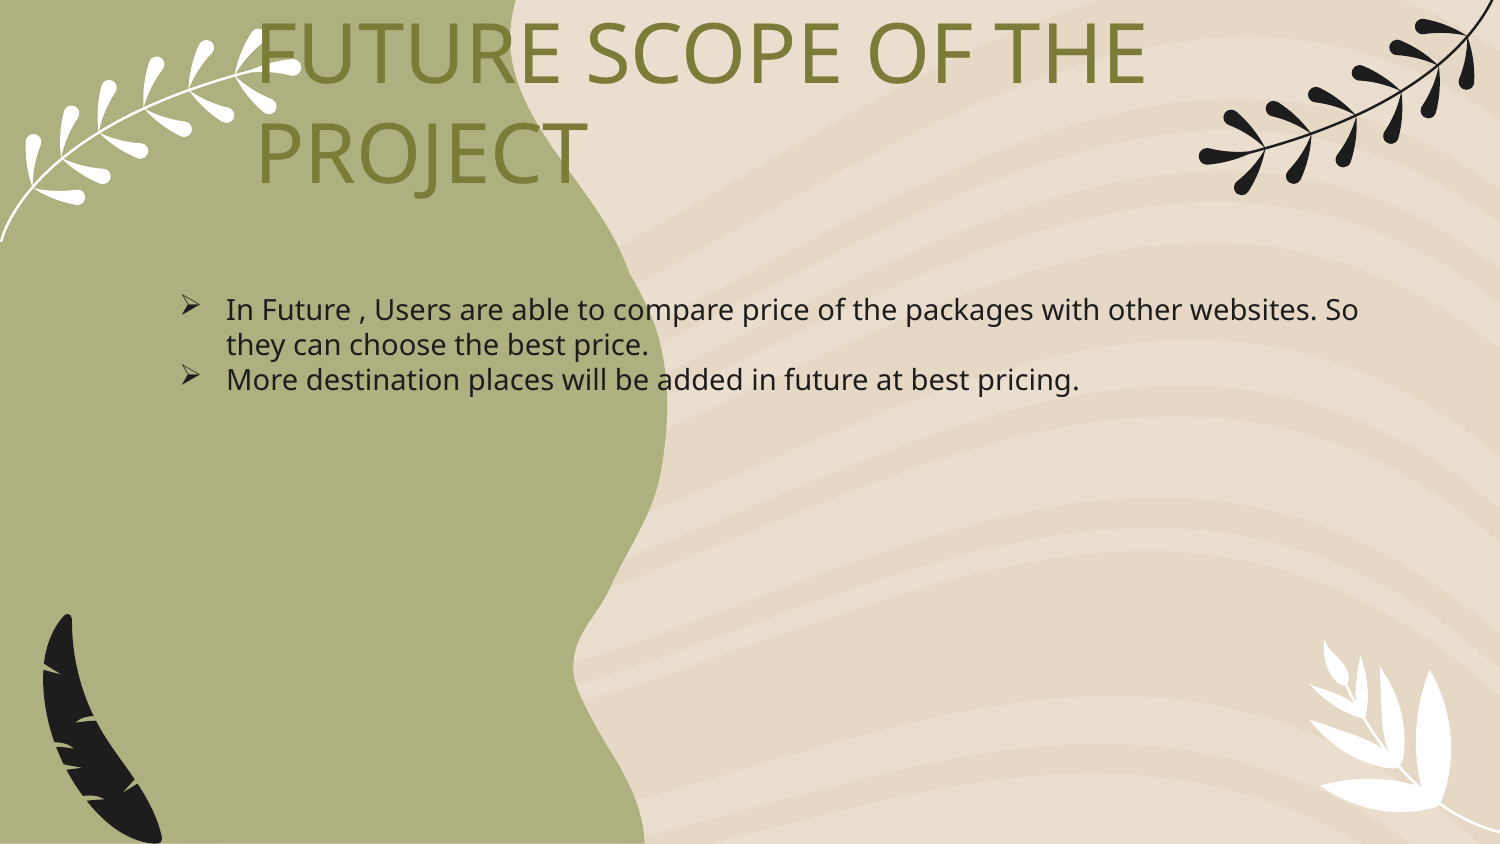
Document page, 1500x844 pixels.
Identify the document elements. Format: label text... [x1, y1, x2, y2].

title FUTURE SCOPE OF THE PROJECT [239, 50, 1361, 151]
subtitle In Future , Users are able to compare price of the packages with other websites. So they can choose the best price. More destination places will be added in future at best pricing. [141, 206, 1382, 686]
